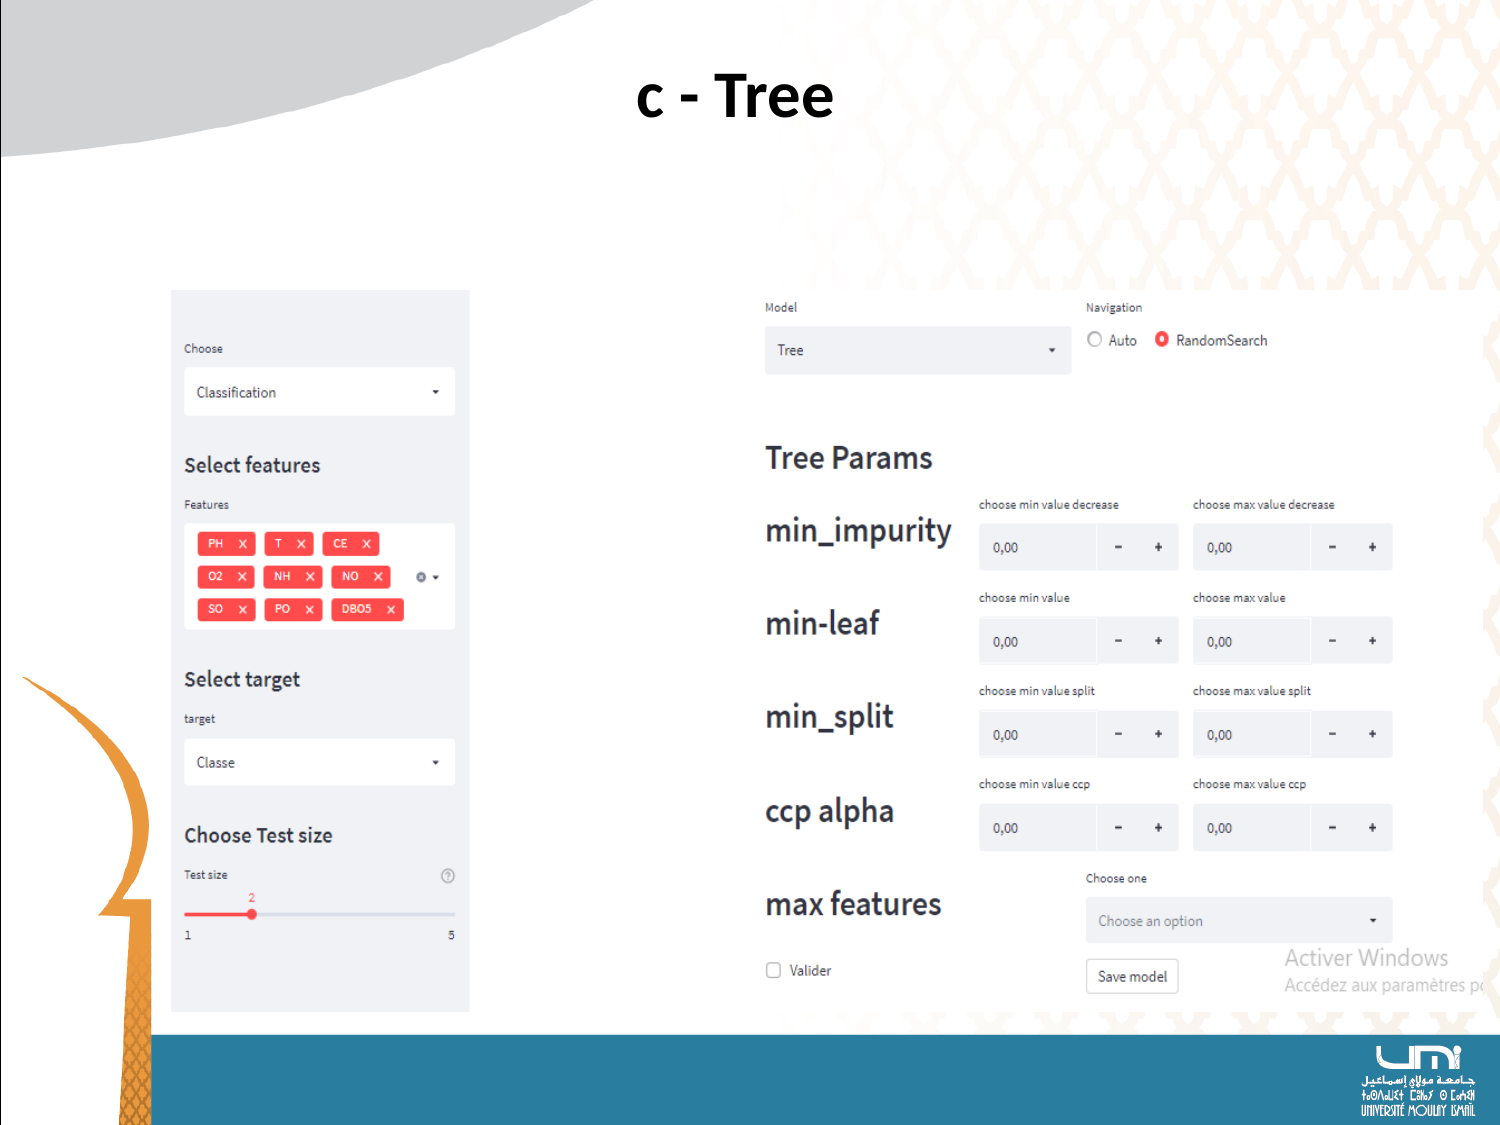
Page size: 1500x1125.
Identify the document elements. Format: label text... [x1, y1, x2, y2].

picture [0, 0, 1500, 1125]
text_box c - Tree [383, 42, 1073, 140]
